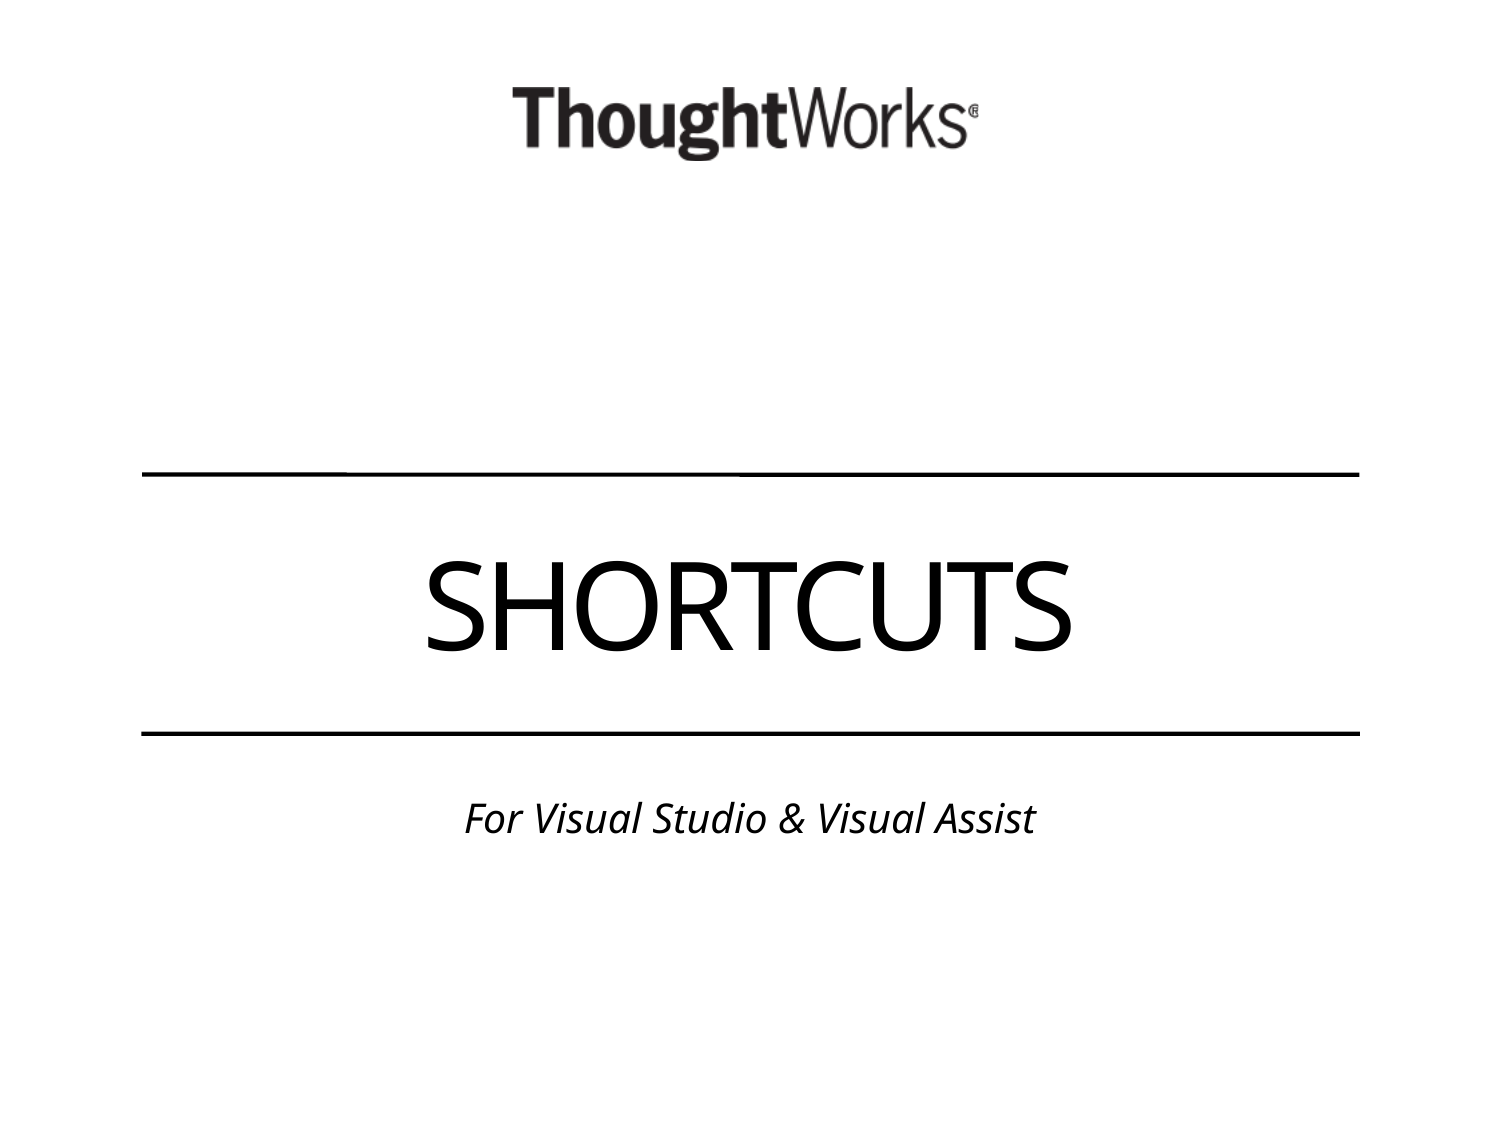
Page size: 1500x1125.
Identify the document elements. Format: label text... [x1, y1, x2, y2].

title Shortcuts [43, 509, 1457, 730]
list For Visual Studio & Visual Assist [301, 782, 1199, 1036]
